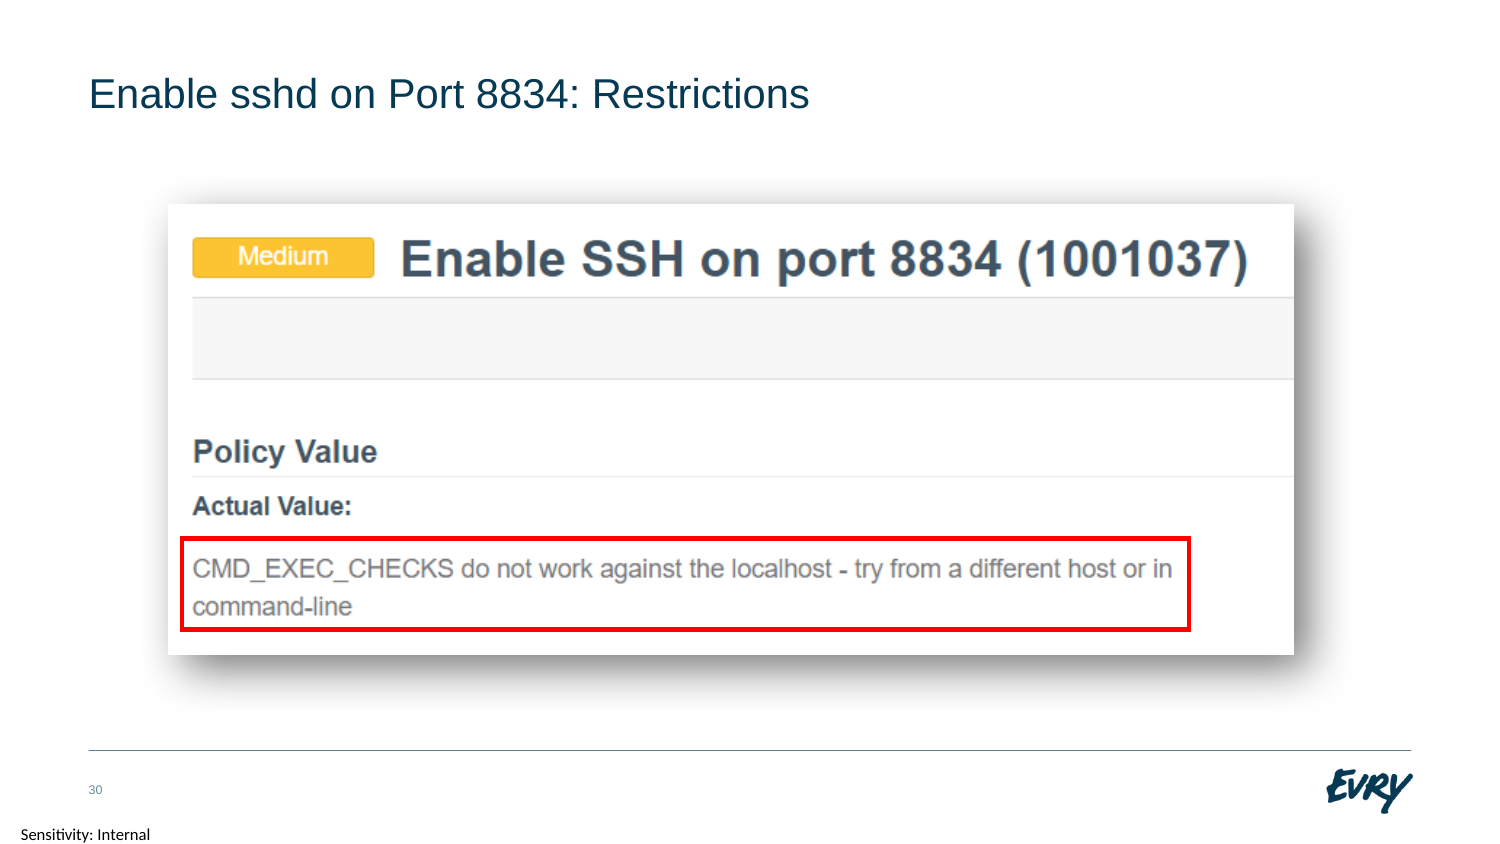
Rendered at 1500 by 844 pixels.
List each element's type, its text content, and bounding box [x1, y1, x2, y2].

picture [1376, 779, 1383, 785]
picture [168, 204, 1294, 655]
title Enable sshd on Port 8834: Restrictions [88, 62, 1012, 227]
picture [1388, 779, 1413, 814]
picture [1326, 768, 1413, 814]
slide_number 30 [88, 781, 119, 797]
